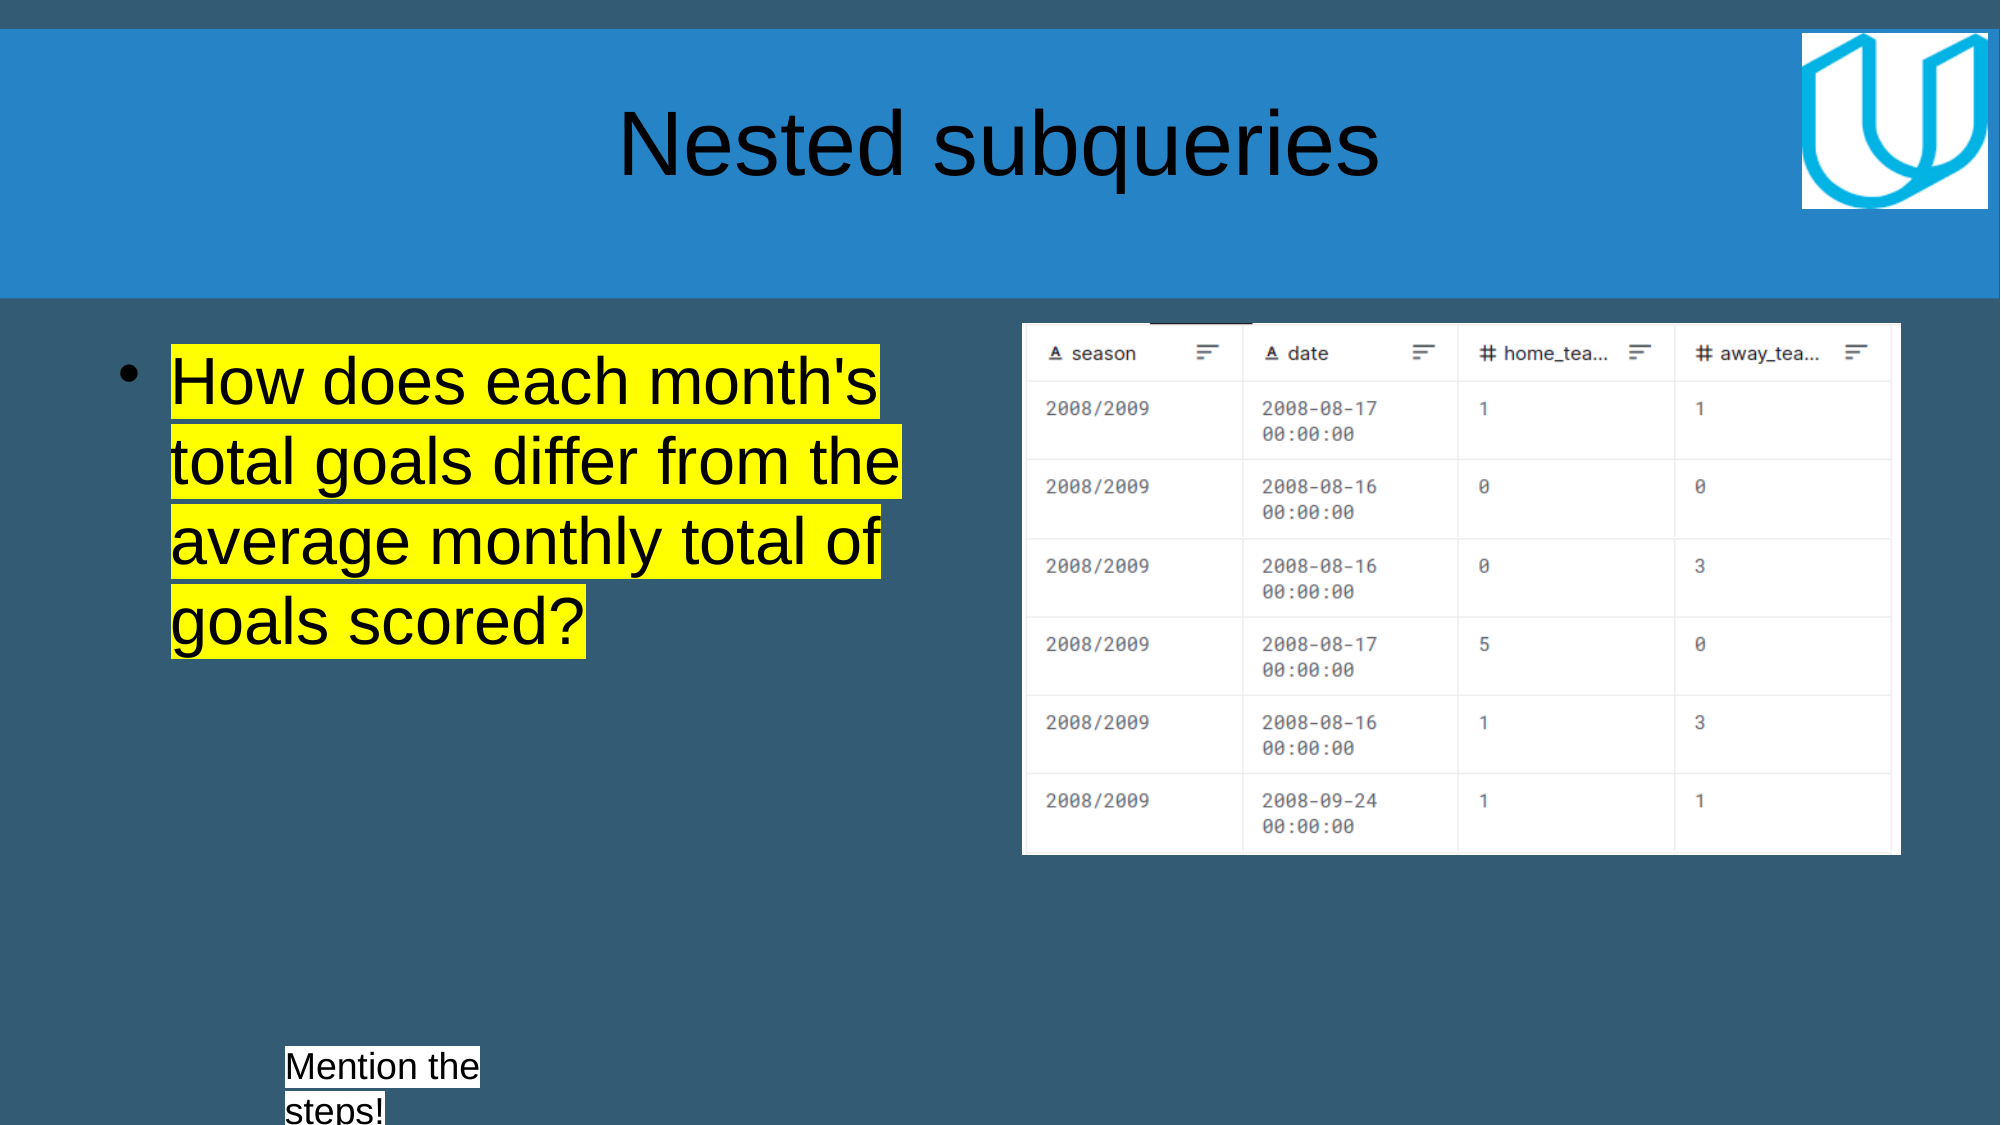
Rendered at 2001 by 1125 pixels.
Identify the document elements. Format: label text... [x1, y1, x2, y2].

picture [1802, 33, 1988, 167]
picture [1932, 48, 1973, 166]
text_box Nested subqueries [99, 44, 1900, 233]
text_box How does each month's total goals differ from the average monthly total of goals scored? [99, 263, 979, 916]
picture [1900, 124, 1988, 209]
picture [1021, 323, 1901, 856]
picture [1900, 175, 1911, 189]
text_box Mention the steps! [269, 1034, 606, 1092]
